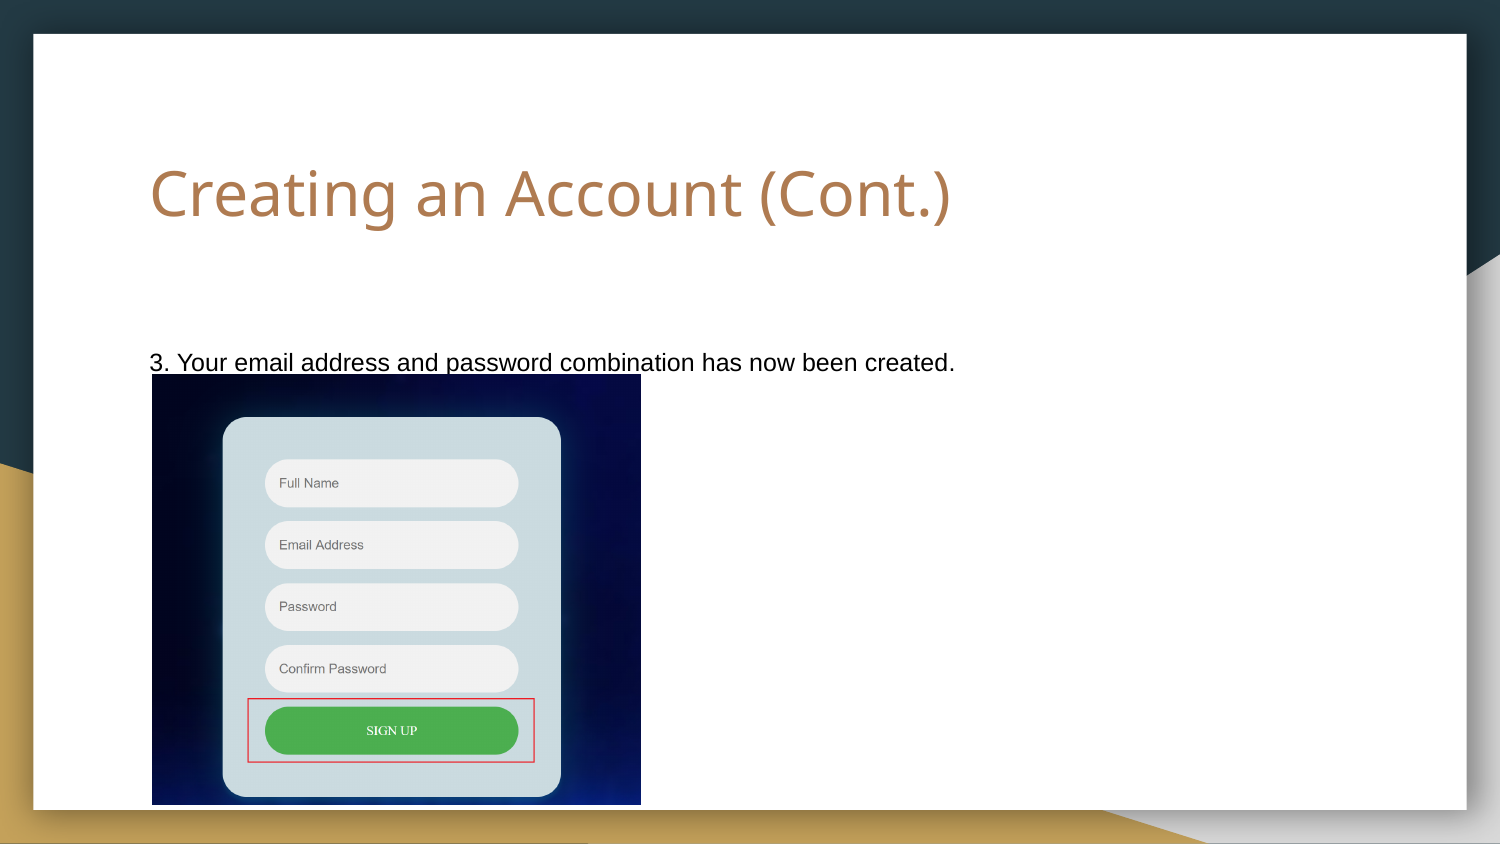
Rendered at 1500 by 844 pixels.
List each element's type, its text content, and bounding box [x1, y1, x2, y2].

title Creating an Account (Cont.) [134, 138, 1366, 296]
list 3. Your email address and password combination has now been created. [134, 326, 1366, 729]
picture [152, 374, 641, 805]
